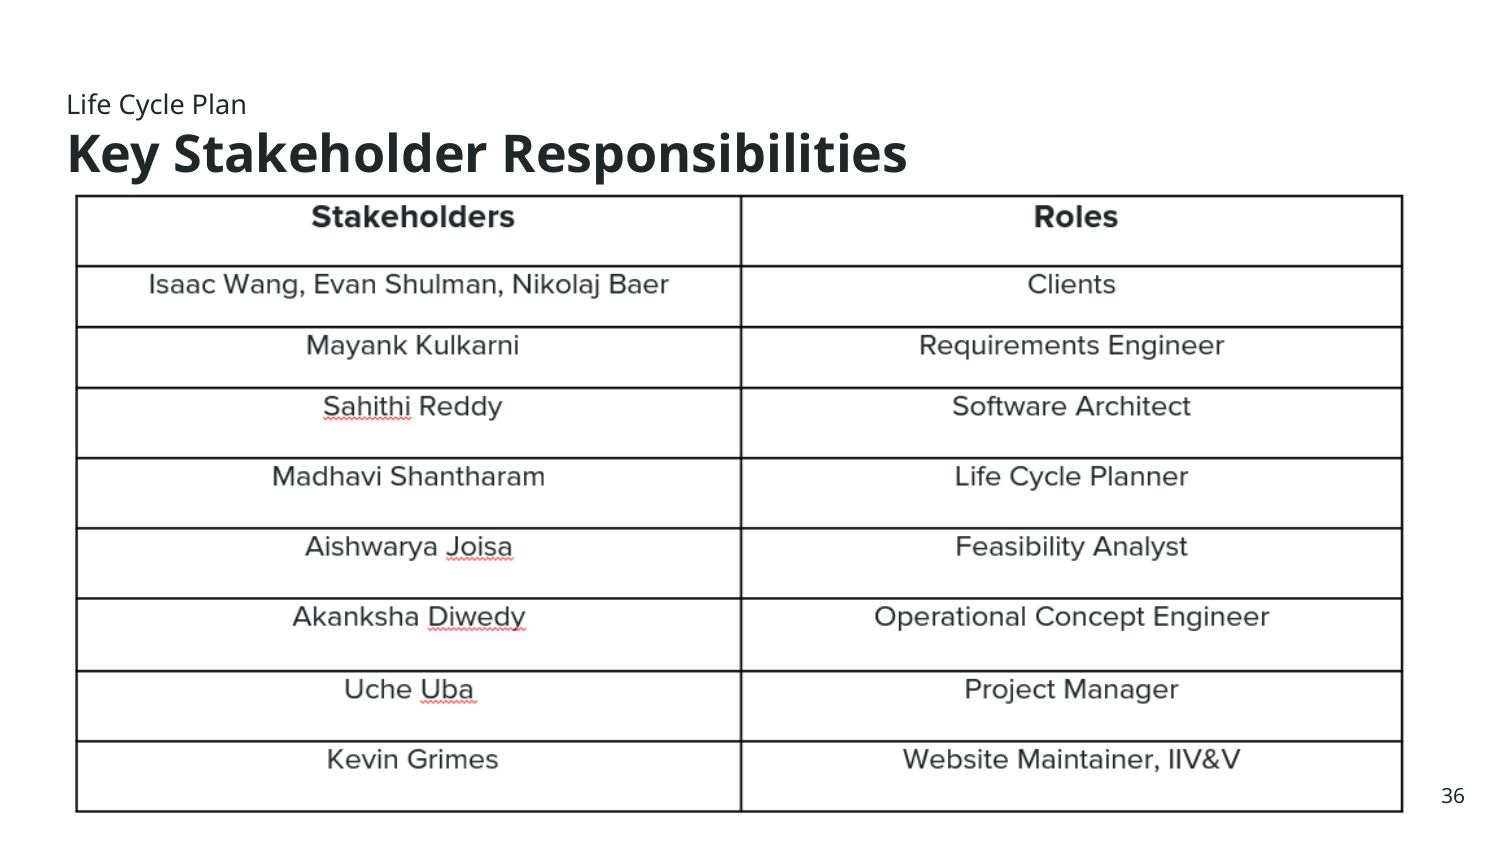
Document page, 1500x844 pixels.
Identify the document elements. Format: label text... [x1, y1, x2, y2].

title Life Cycle Plan Key Stakeholder Responsibilities [51, 72, 1449, 167]
slide_number ‹#› [1389, 764, 1480, 830]
picture [69, 191, 1410, 818]
